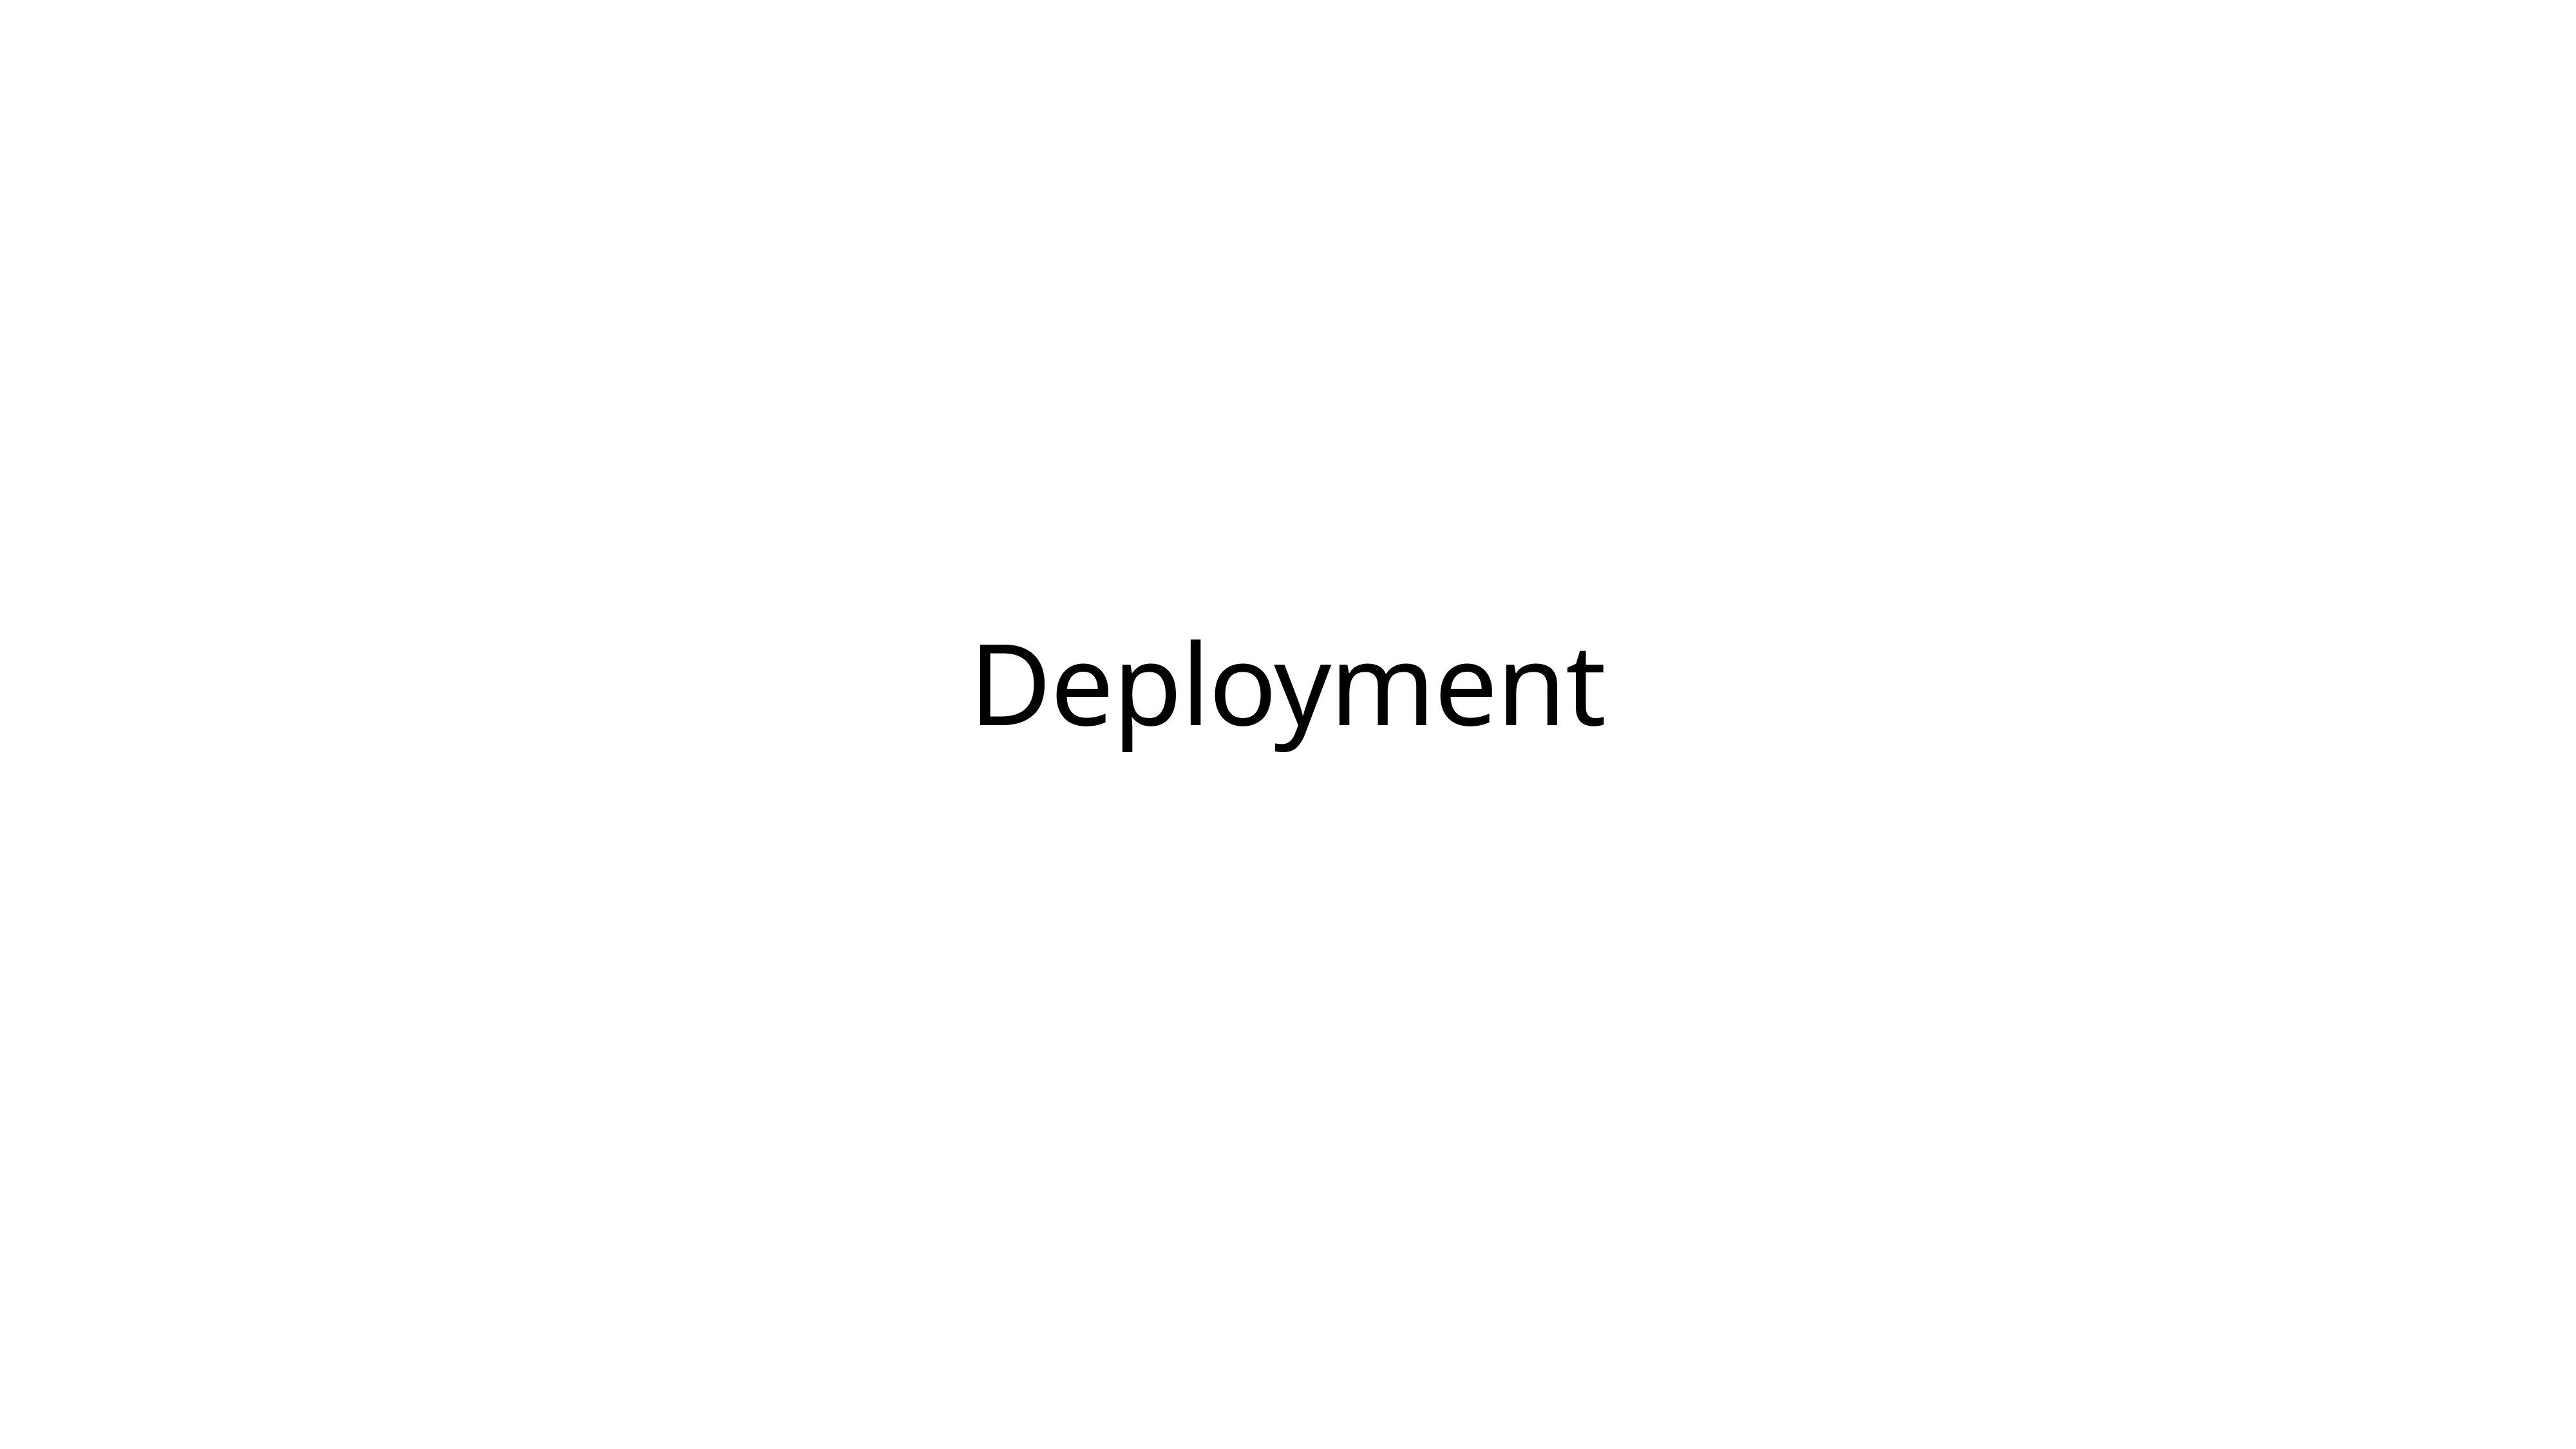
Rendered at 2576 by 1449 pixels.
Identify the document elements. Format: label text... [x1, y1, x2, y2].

title Deployment [128, 632, 2448, 817]
